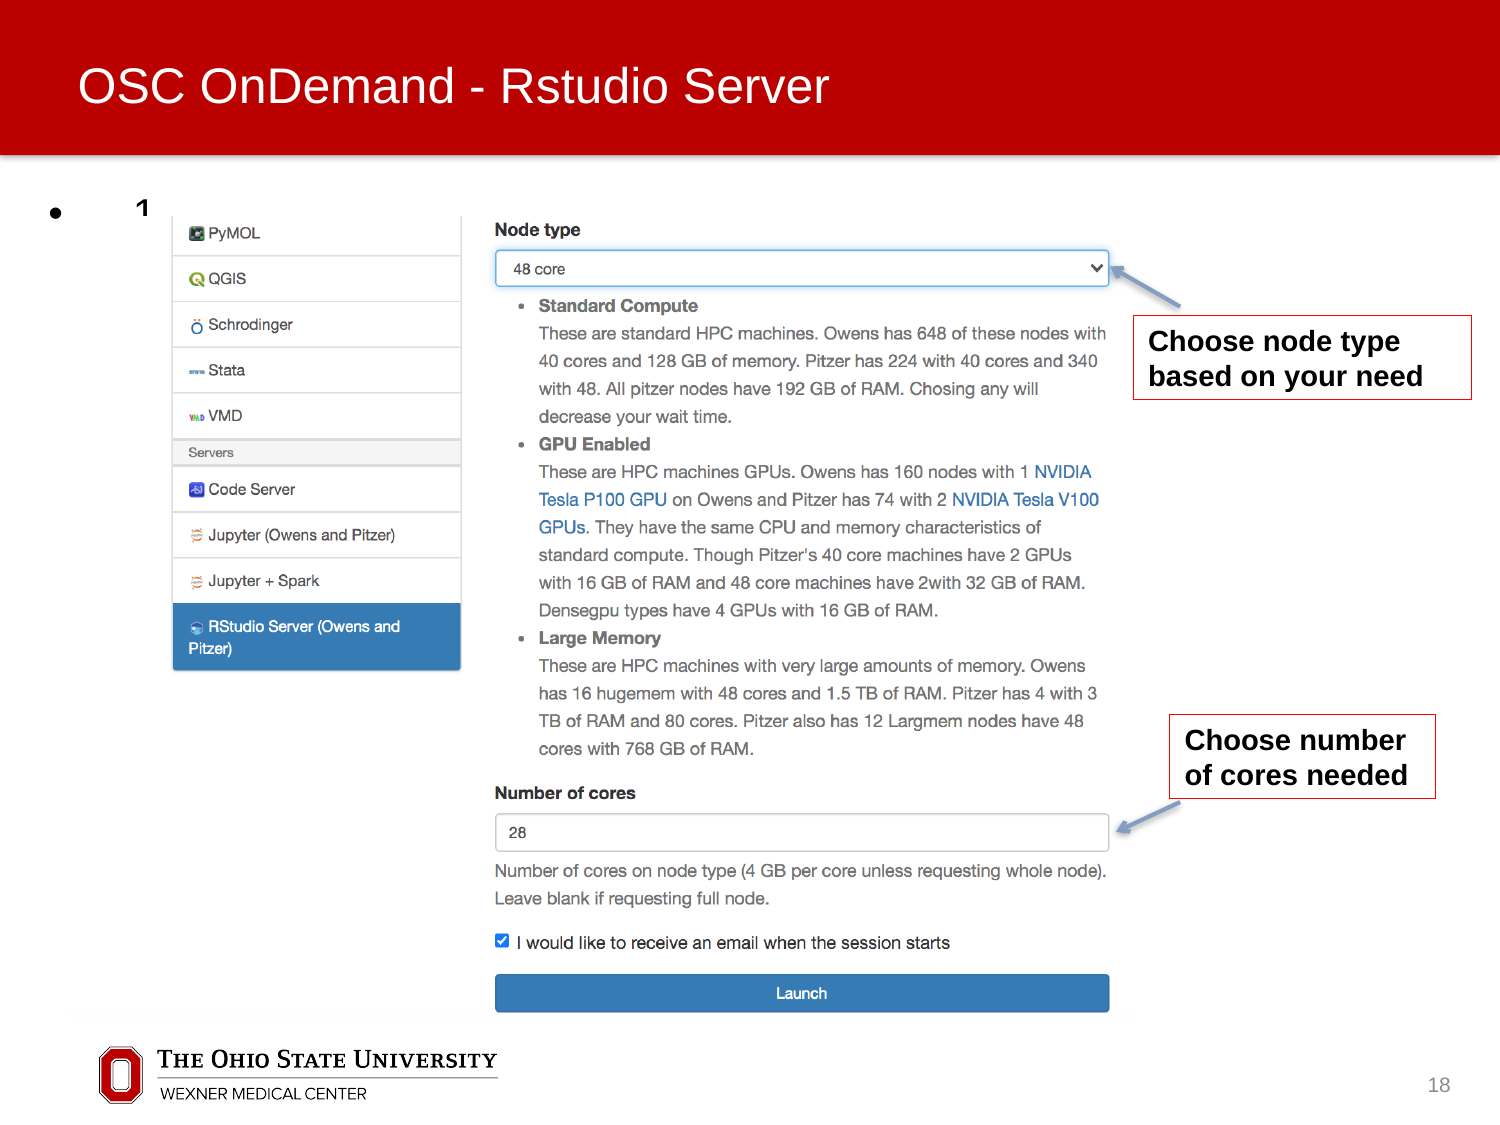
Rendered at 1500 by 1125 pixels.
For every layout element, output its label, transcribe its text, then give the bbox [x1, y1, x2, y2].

text_box 1 [45, 185, 1443, 239]
slide_number 18 [1412, 1045, 1472, 1105]
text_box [1115, 801, 1181, 833]
picture [70, 216, 1134, 1019]
text_box Choose number of cores needed [1169, 714, 1436, 799]
title OSC OnDemand - Rstudio Server [75, 0, 1425, 114]
text_box Choose node type based on your need [1137, 315, 1472, 400]
picture [99, 1025, 498, 1125]
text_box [1109, 266, 1181, 307]
